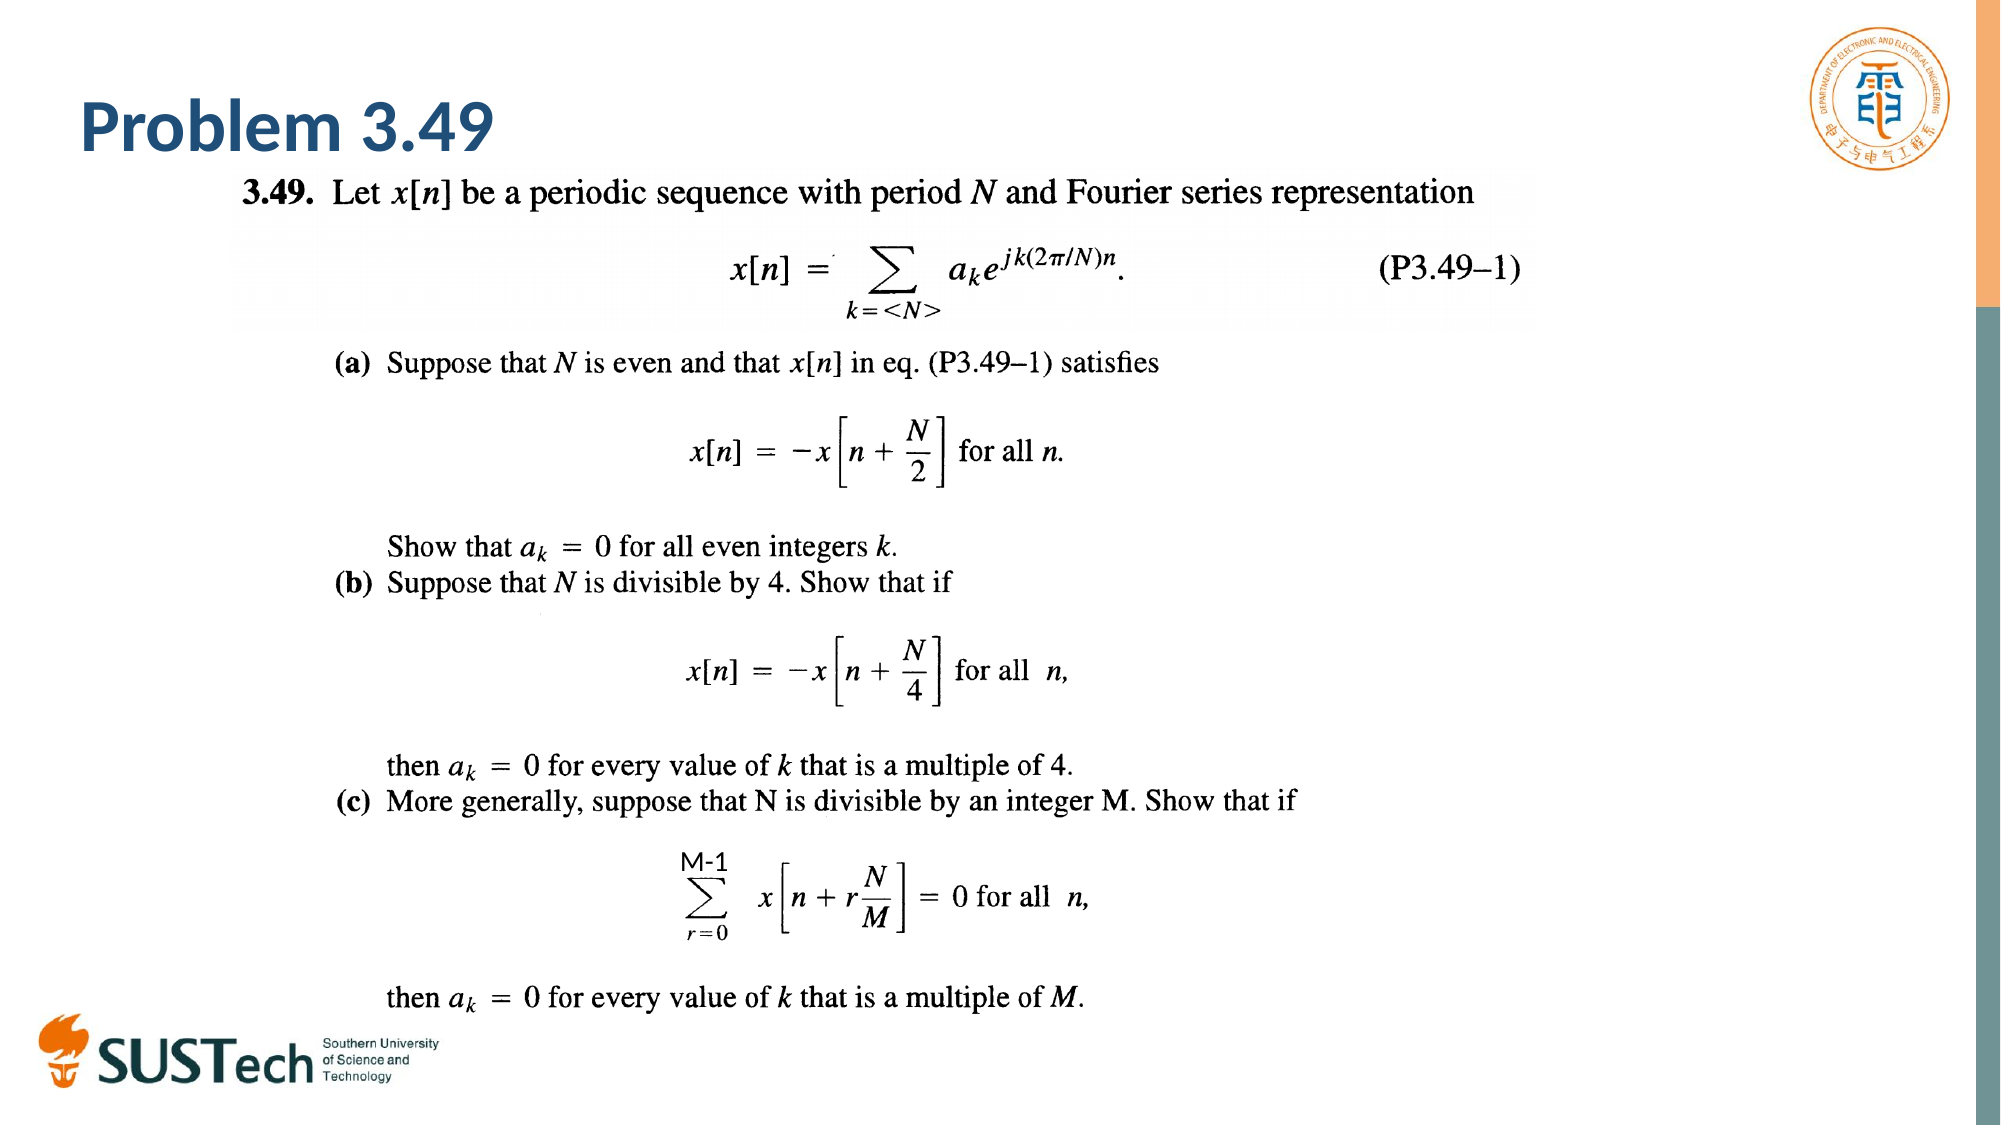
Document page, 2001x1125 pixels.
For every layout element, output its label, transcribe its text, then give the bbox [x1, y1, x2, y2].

picture [0, 0, 2001, 1125]
text_box Problem 3.49 [65, 69, 523, 174]
